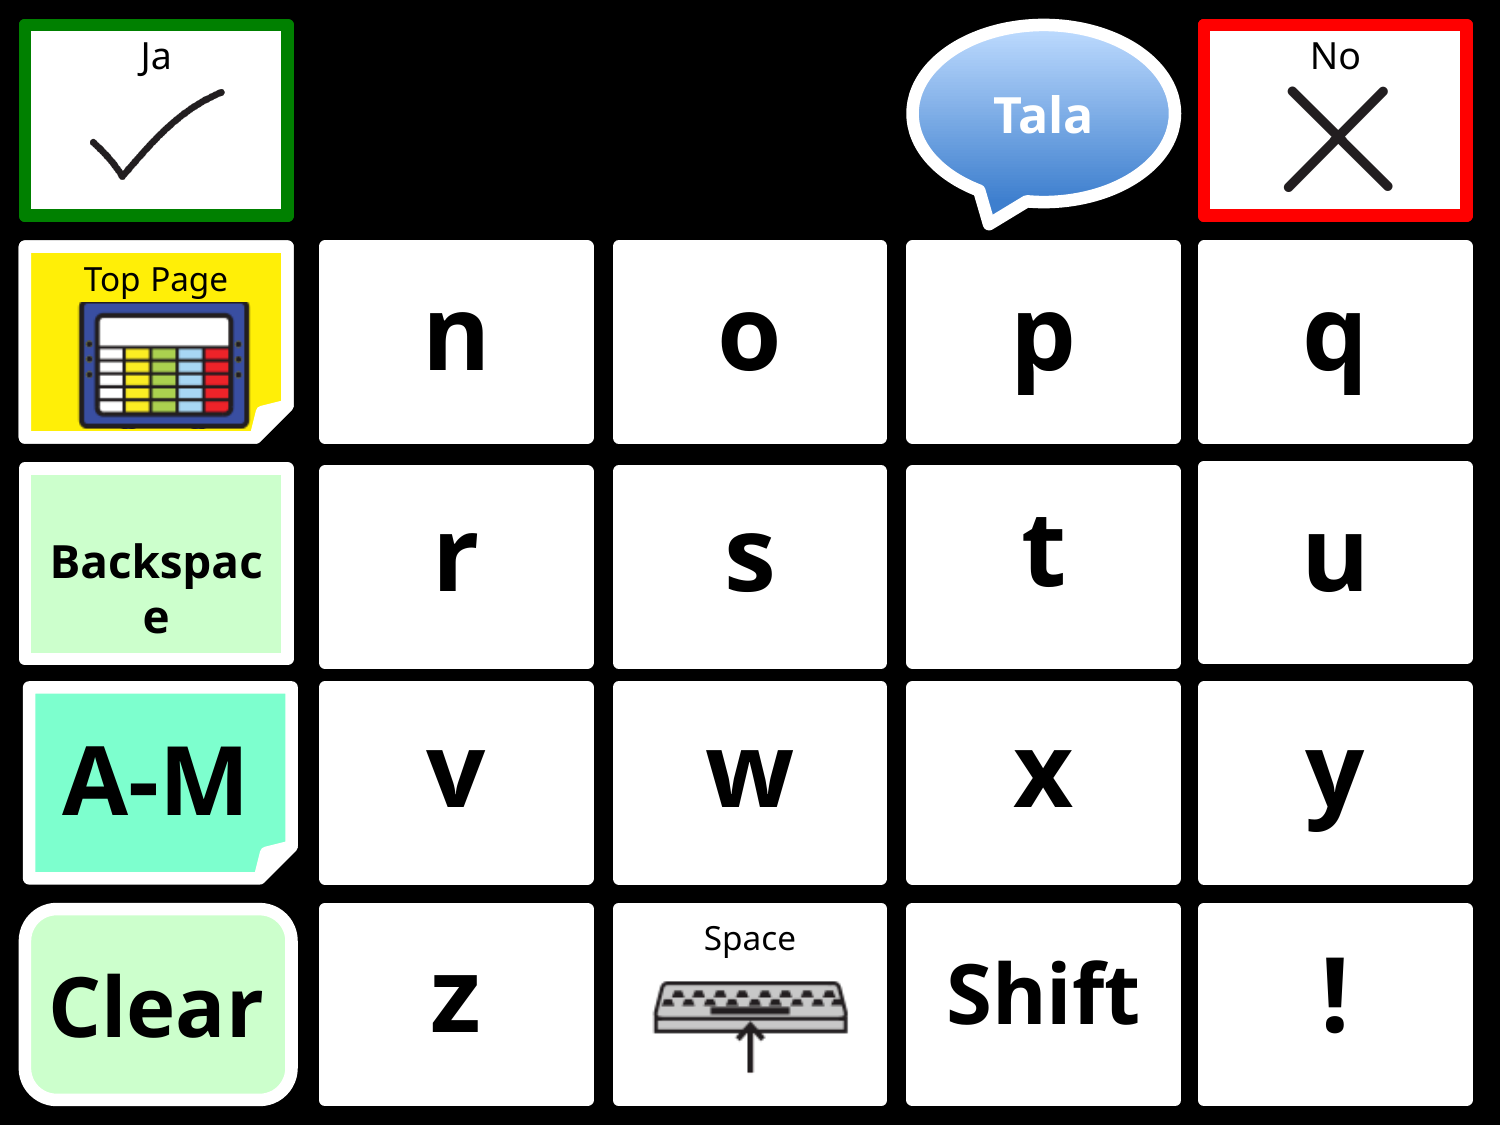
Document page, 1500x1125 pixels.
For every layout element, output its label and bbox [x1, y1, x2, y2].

text_box [912, 471, 1175, 663]
text_box [324, 471, 588, 663]
text_box [1204, 909, 1467, 1100]
picture [637, 912, 866, 1125]
text_box [324, 687, 588, 879]
text_box [24, 246, 288, 438]
text_box [1204, 467, 1467, 658]
text_box [324, 246, 588, 438]
text_box [324, 909, 588, 1100]
text_box [618, 471, 882, 663]
text_box [618, 909, 882, 1100]
text_box [24, 909, 292, 1100]
text_box [912, 246, 1175, 438]
text_box [618, 687, 882, 879]
text_box [912, 687, 1175, 879]
text_box [1204, 24, 1467, 216]
text_box [1204, 687, 1467, 879]
text_box [1204, 246, 1467, 438]
picture [62, 301, 267, 429]
text_box [24, 687, 292, 879]
text_box [618, 246, 882, 438]
text_box [24, 468, 288, 660]
picture [1274, 74, 1403, 203]
text_box [912, 909, 1175, 1100]
text_box [24, 24, 288, 216]
picture [74, 53, 238, 216]
